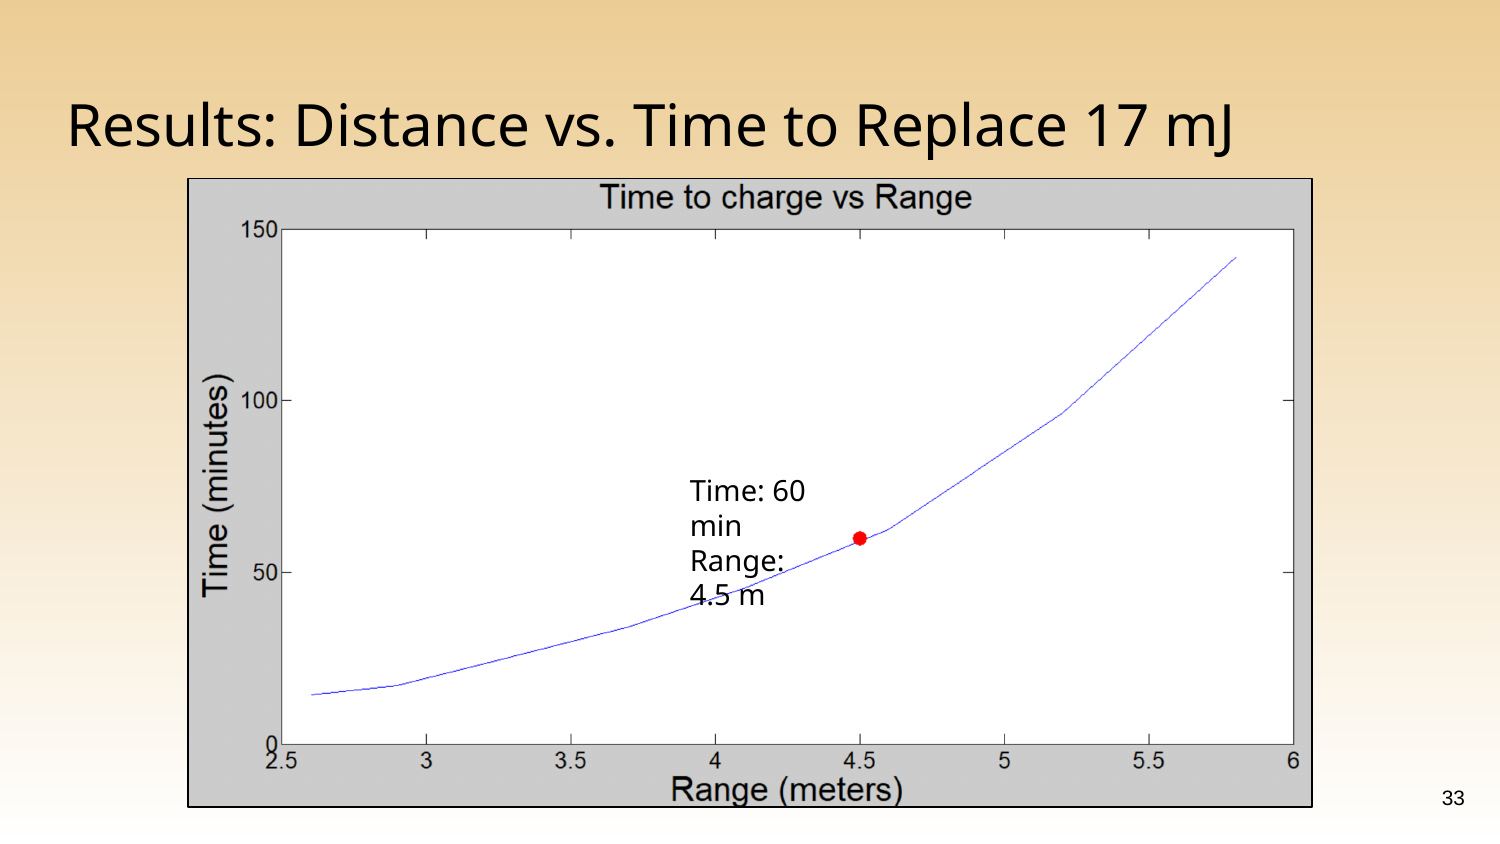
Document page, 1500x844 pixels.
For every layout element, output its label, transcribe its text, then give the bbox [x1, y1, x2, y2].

title Results: Distance vs. Time to Replace 17 mJ [51, 72, 1449, 167]
picture [188, 179, 1312, 807]
slide_number ‹#› [1389, 764, 1480, 830]
